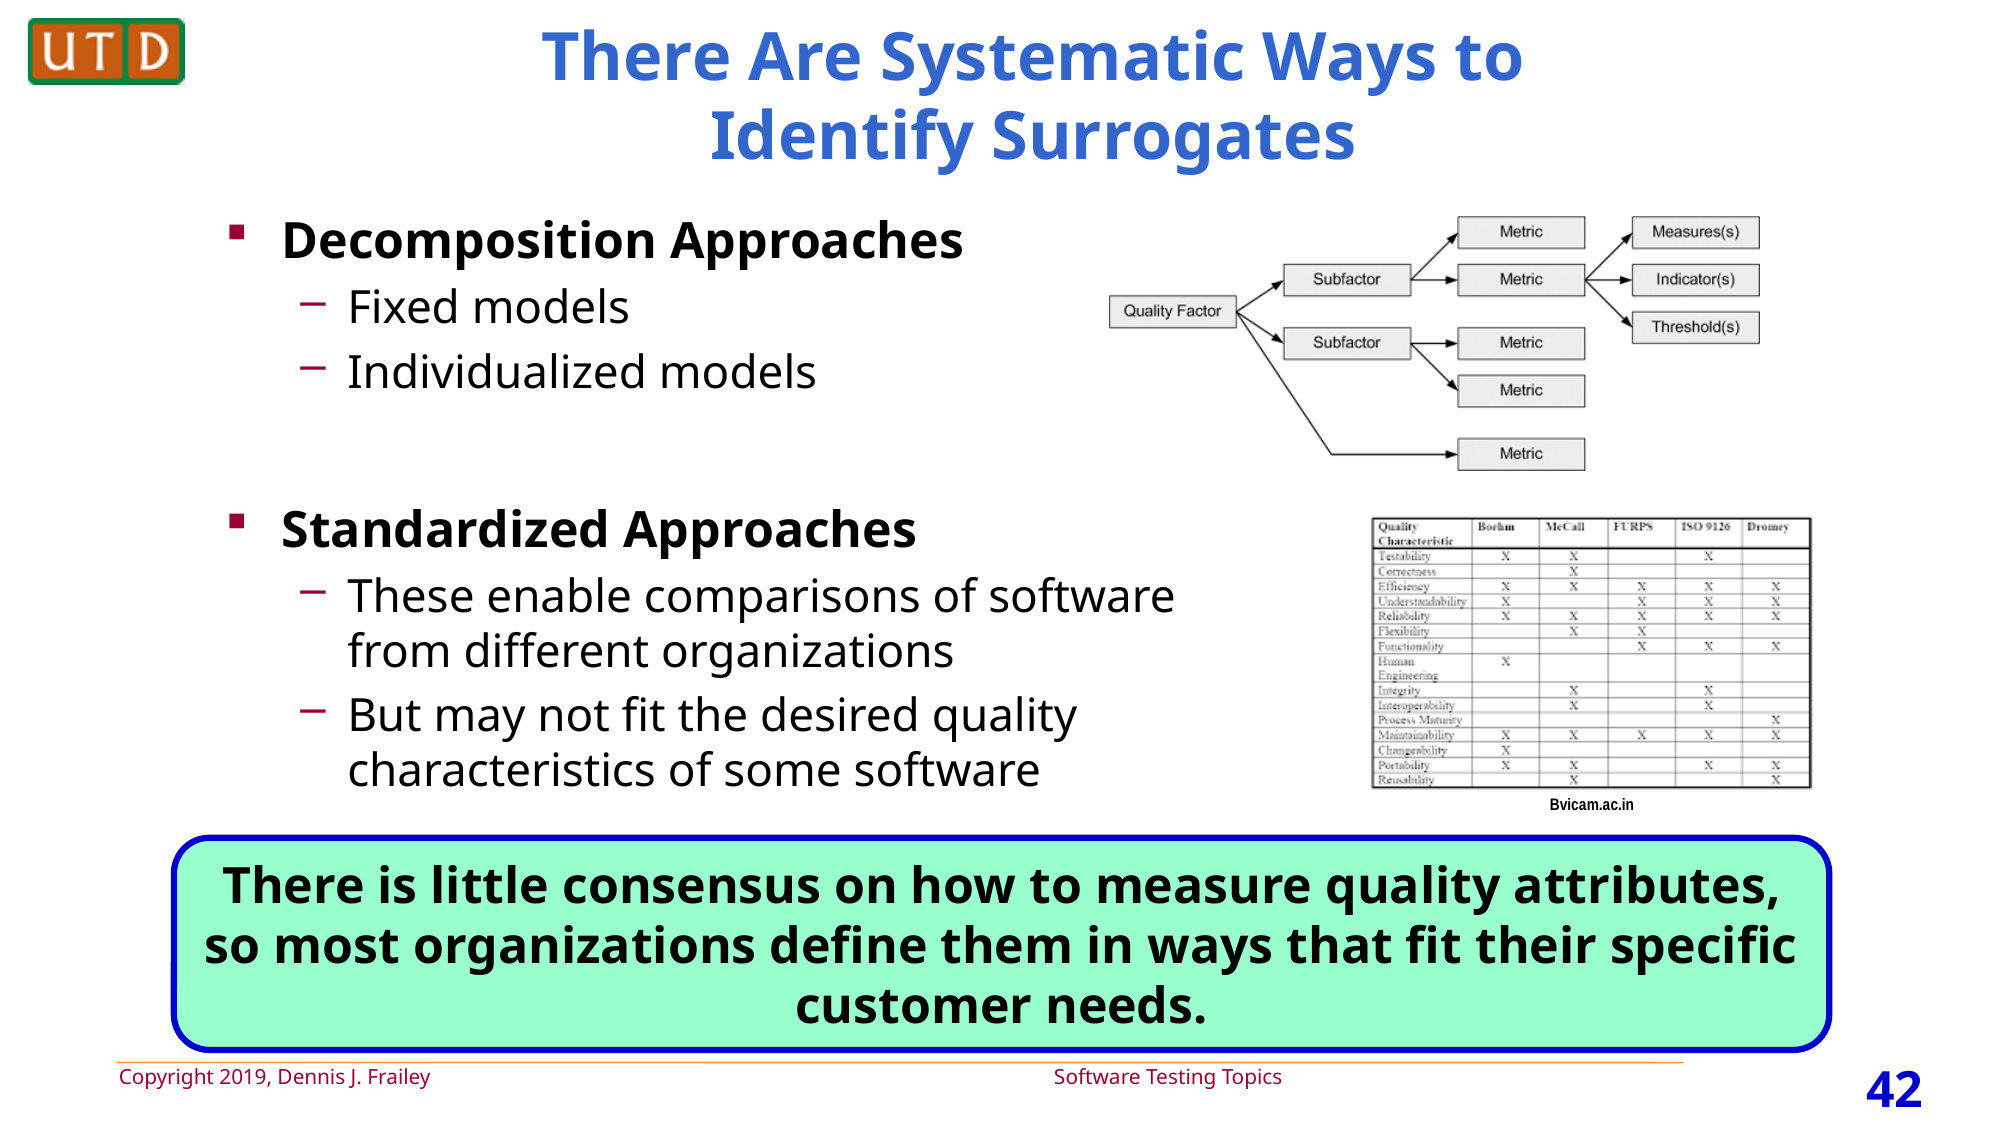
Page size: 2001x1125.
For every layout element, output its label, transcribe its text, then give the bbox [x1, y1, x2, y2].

list Decomposition Approaches Fixed models Individualized models Standardized Approaches These enable comparisons of software from different organizations But may not fit the desired quality characteristics of some software [210, 201, 1293, 773]
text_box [1369, 515, 1815, 823]
text_box There is little consensus on how to measure quality attributes, so most organizations define them in ways that fit their specific customer needs. [173, 837, 1830, 1050]
picture [1109, 216, 1760, 472]
picture [27, 18, 143, 85]
title There Are Systematic Ways to Identify Surrogates [143, 0, 1924, 187]
